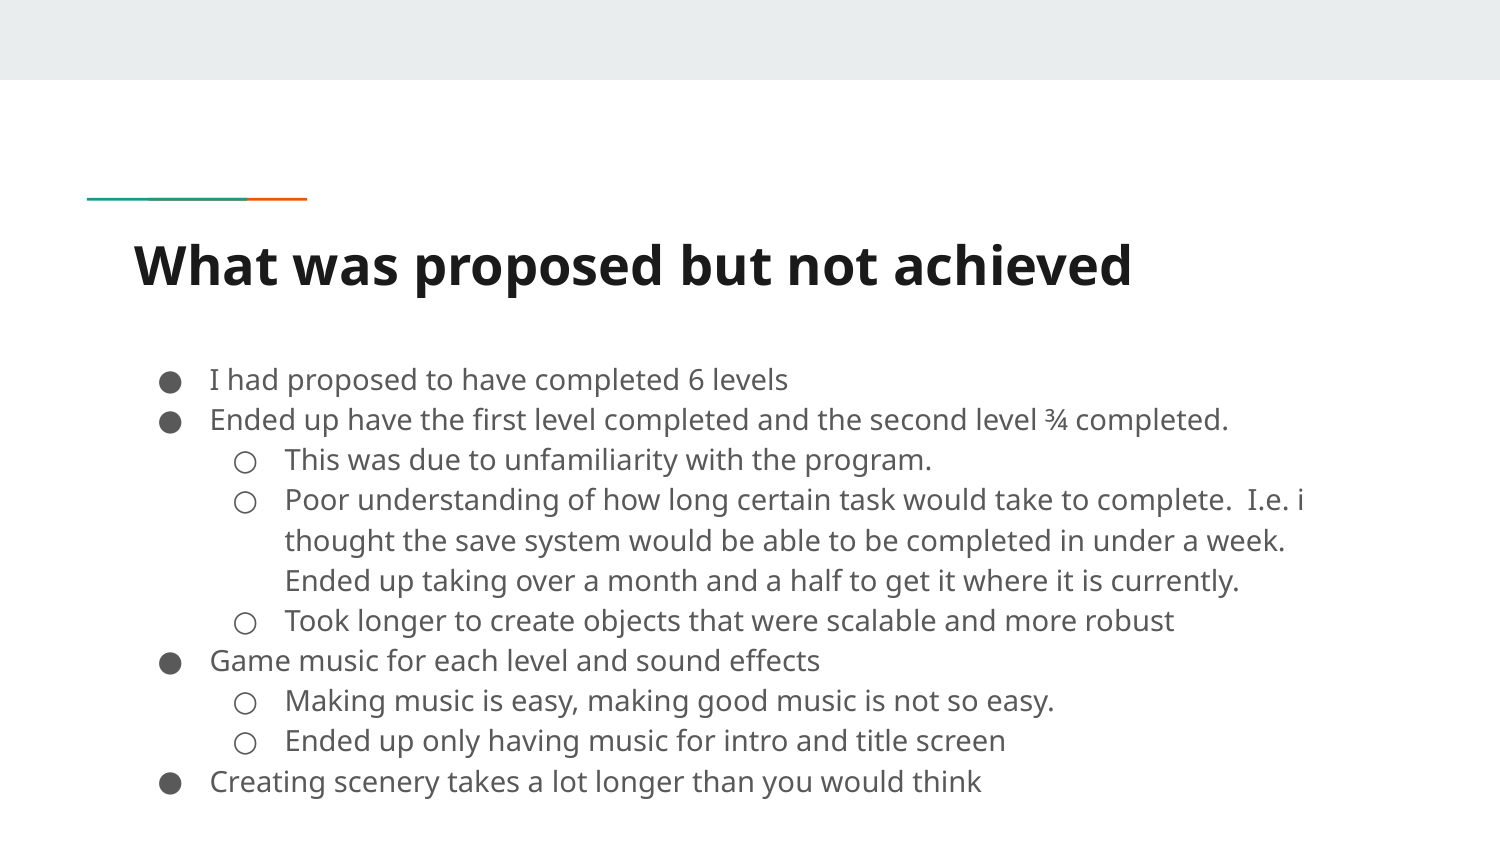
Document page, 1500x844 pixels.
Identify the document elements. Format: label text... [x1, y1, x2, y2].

list I had proposed to have completed 6 levels Ended up have the first level completed and the second level ¾ completed. This was due to unfamiliarity with the program. Poor understanding of how long certain task would take to complete. I.e. i thought the save system would be able to be completed in under a week. Ended up taking over a month and a half to get it where it is currently. Took longer to create objects that were scalable and more robust Game music for each level and sound effects Making music is easy, making good music is not so easy. Ended up only having music for intro and title screen Creating scenery takes a lot longer than you would think [119, 341, 1381, 712]
title What was proposed but not achieved [119, 216, 1381, 305]
